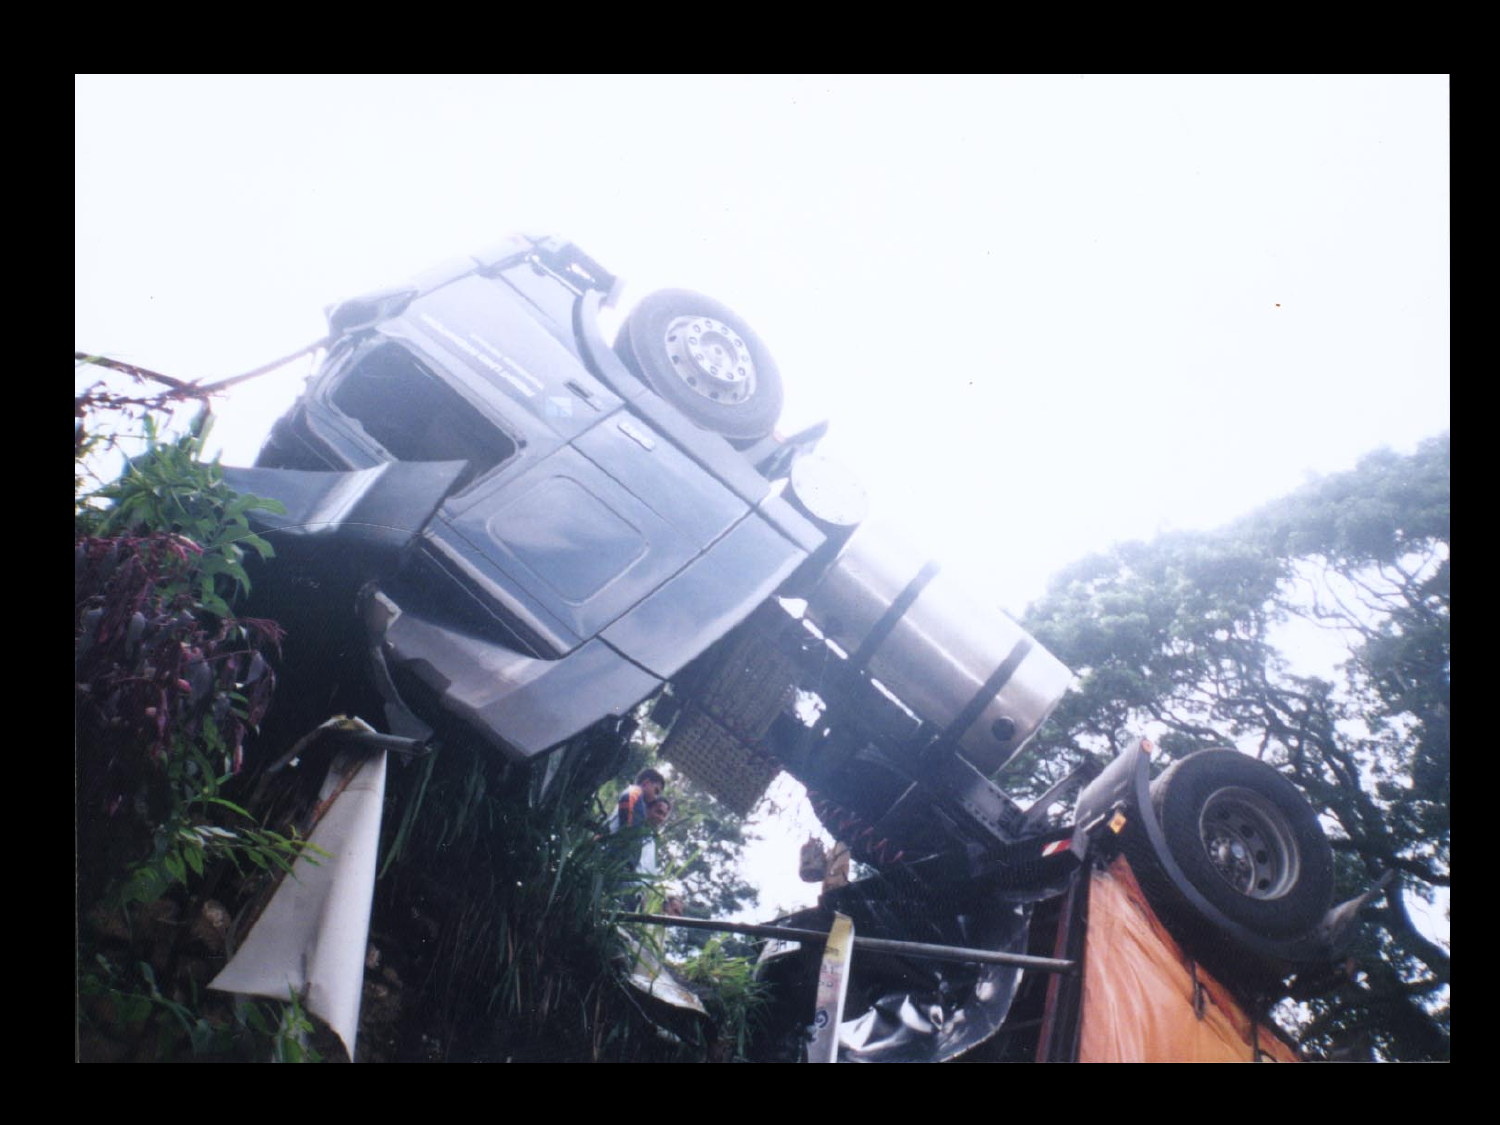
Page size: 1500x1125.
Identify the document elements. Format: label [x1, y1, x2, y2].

picture [74, 74, 1451, 1063]
